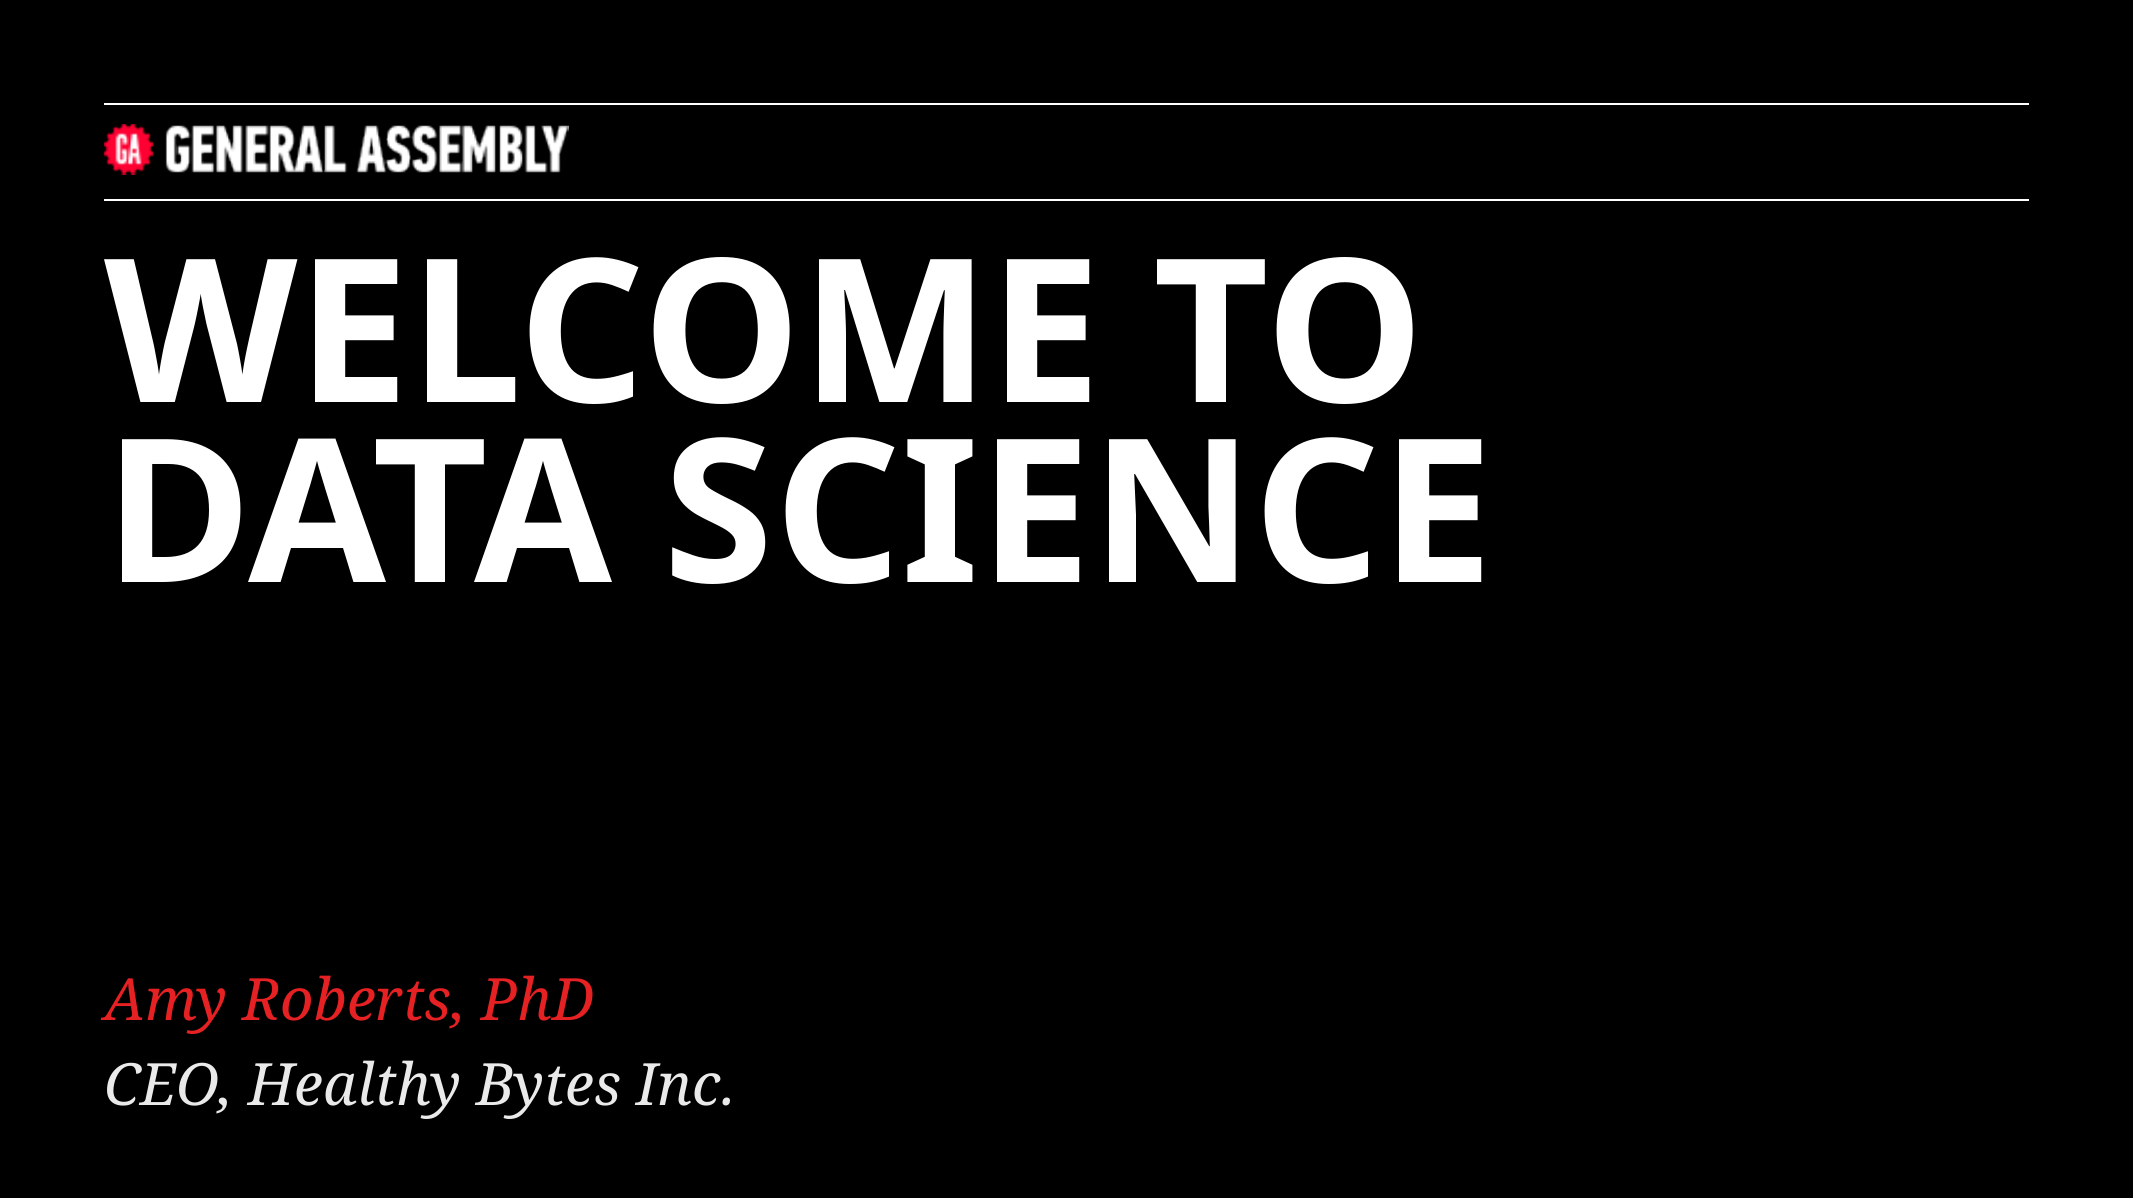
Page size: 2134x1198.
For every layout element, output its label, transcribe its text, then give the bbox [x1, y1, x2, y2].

picture [104, 124, 569, 175]
text_box Amy Roberts, PhD CEO, Healthy Bytes Inc. [104, 947, 2030, 1090]
text_box WELCOME TO DATA SCIENCE [104, 258, 2030, 869]
